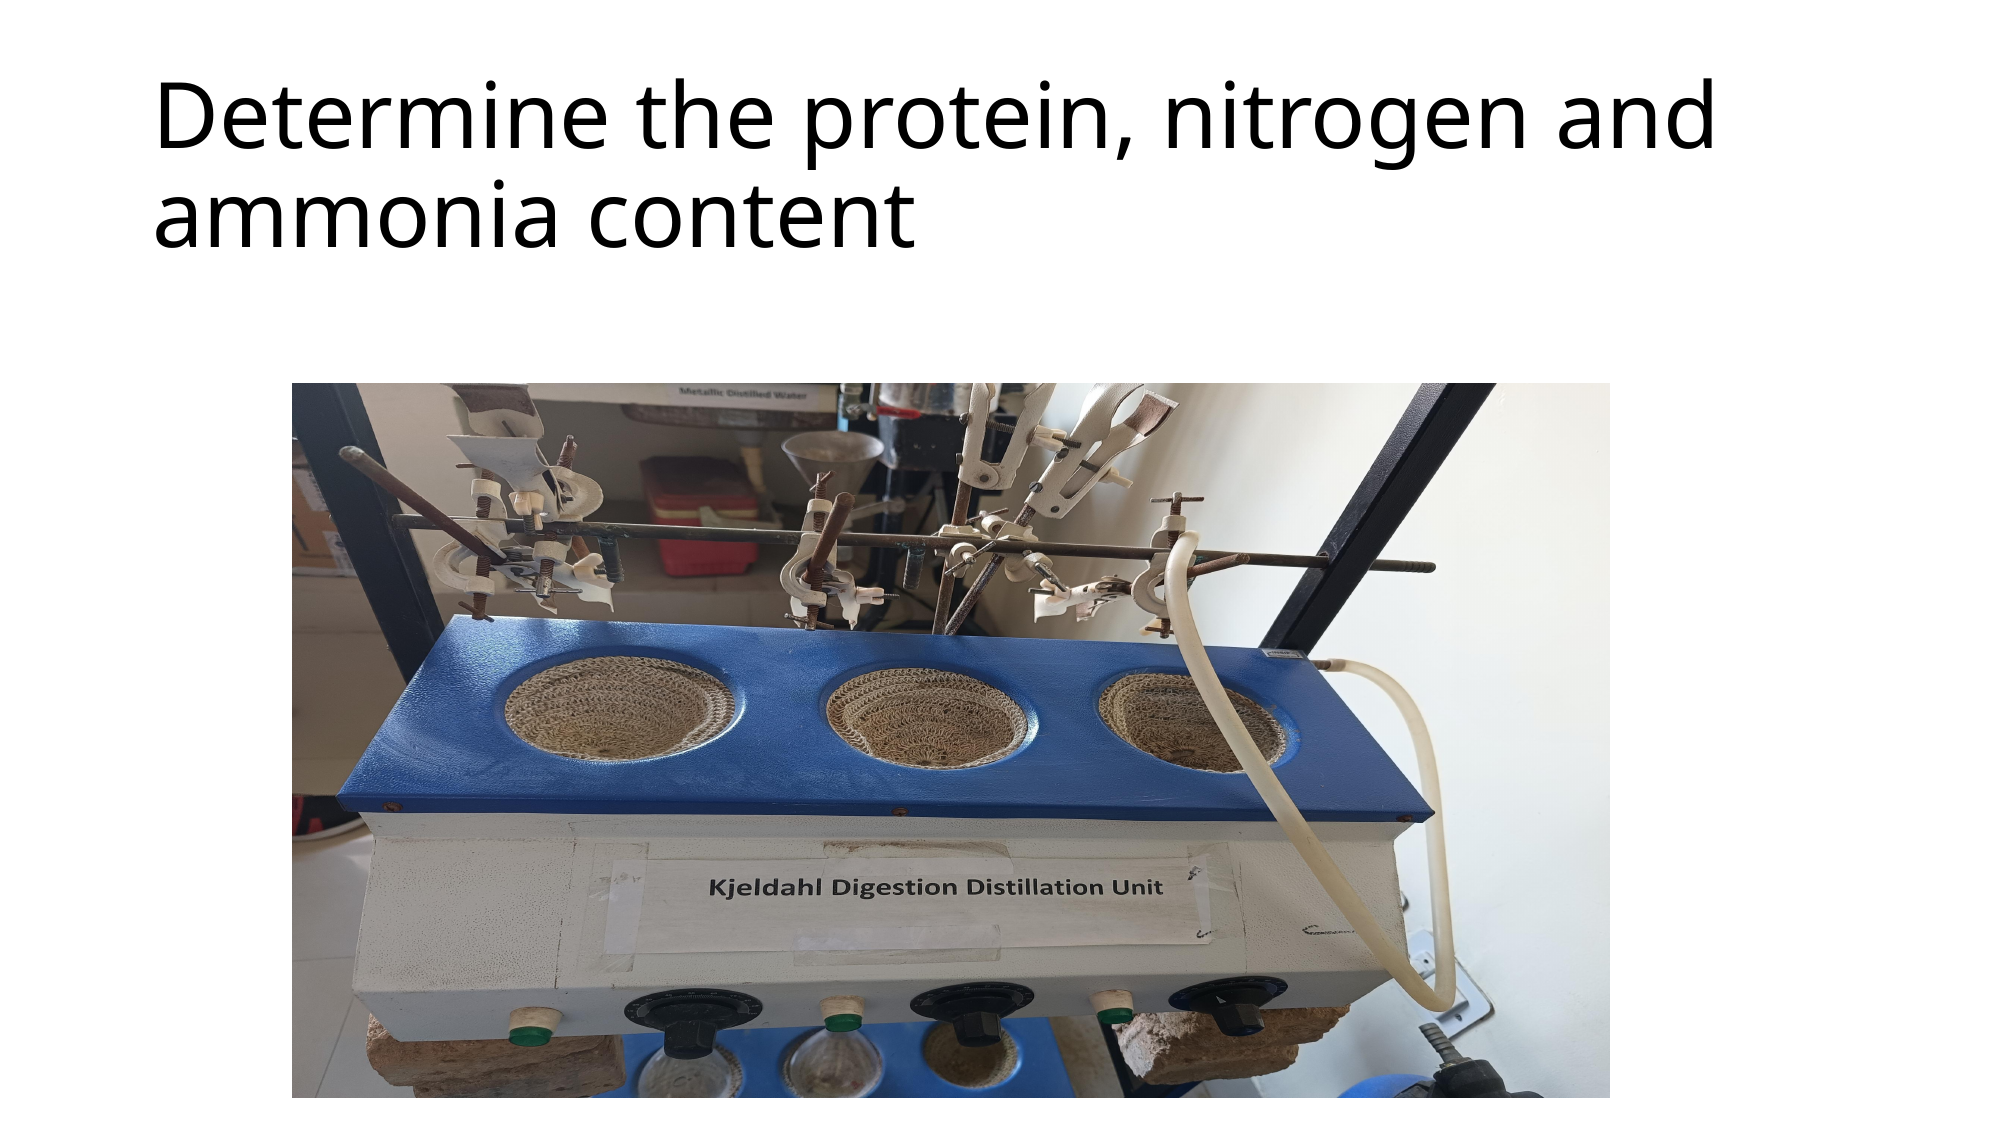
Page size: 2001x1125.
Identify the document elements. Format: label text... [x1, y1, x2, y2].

title Determine the protein, nitrogen and ammonia content [137, 59, 1863, 278]
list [292, 383, 1610, 1098]
